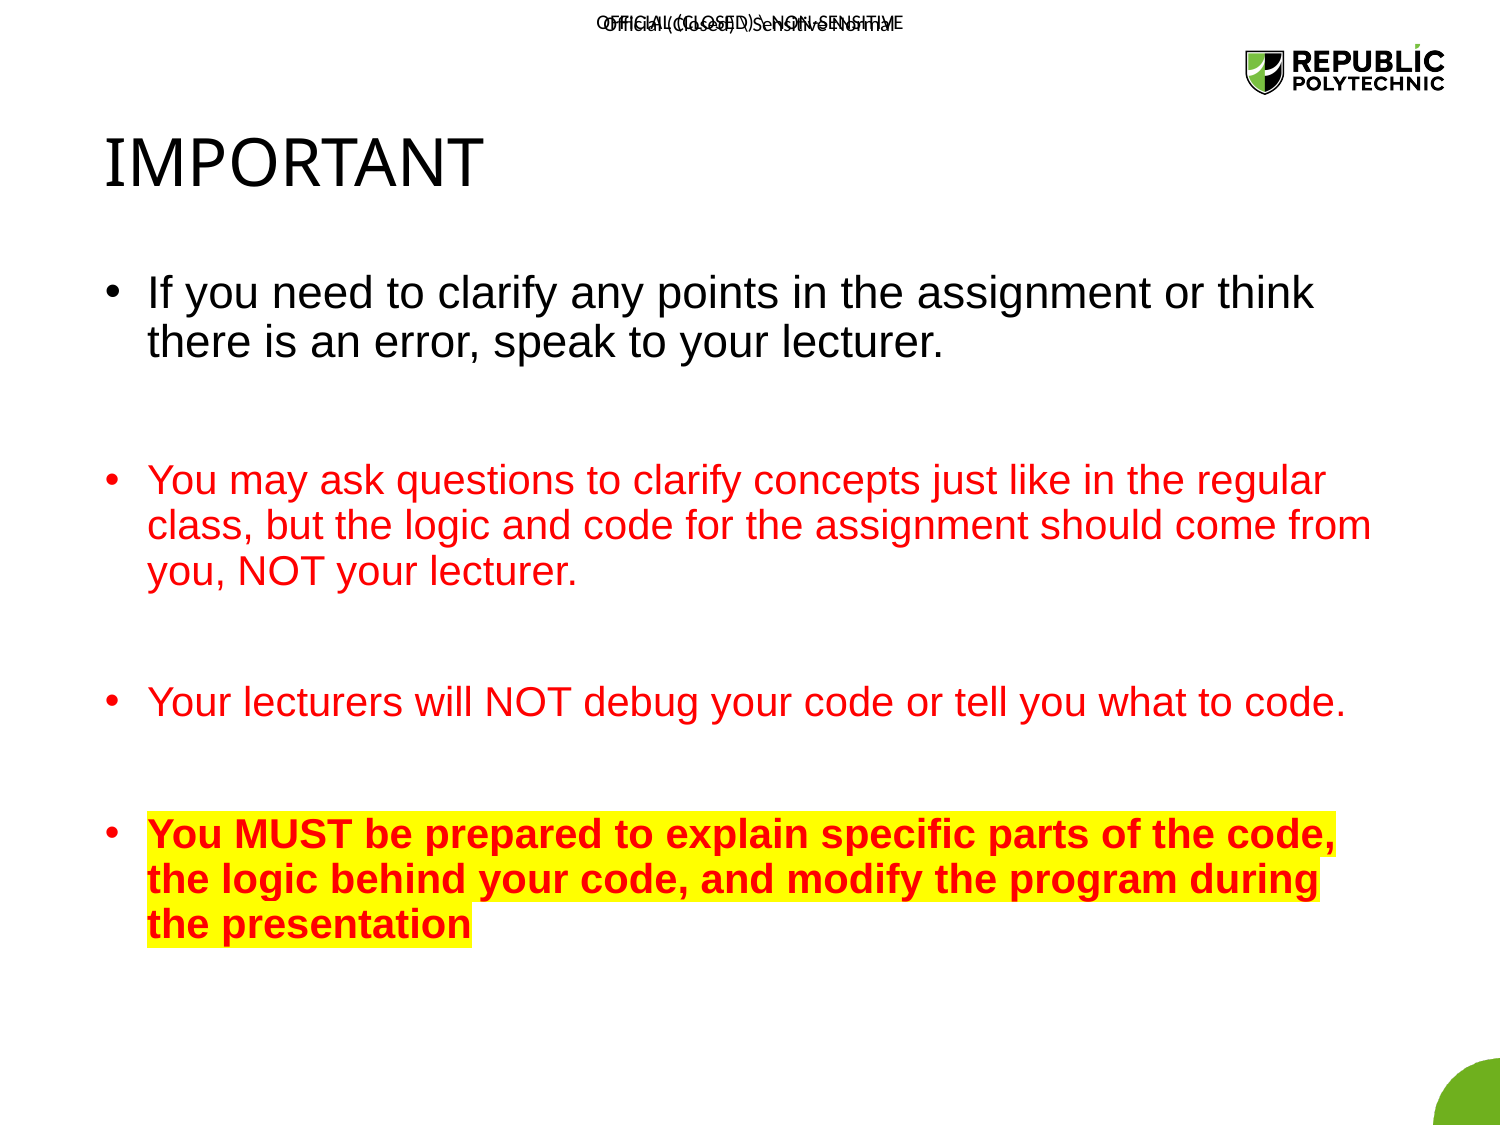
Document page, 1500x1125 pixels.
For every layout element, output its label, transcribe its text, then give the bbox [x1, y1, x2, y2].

list If you need to clarify any points in the assignment or think there is an error, speak to your lecturer. You may ask questions to clarify concepts just like in the regular class, but the logic and code for the assignment should come from you, NOT your lecturer. Your lecturers will NOT debug your code or tell you what to code. You MUST be prepared to explain specific parts of the code, the logic behind your code, and modify the program during the presentation [89, 261, 1408, 1012]
title IMPORTANT [89, 113, 1233, 216]
picture [1232, 37, 1458, 104]
picture [1433, 1058, 1500, 1125]
